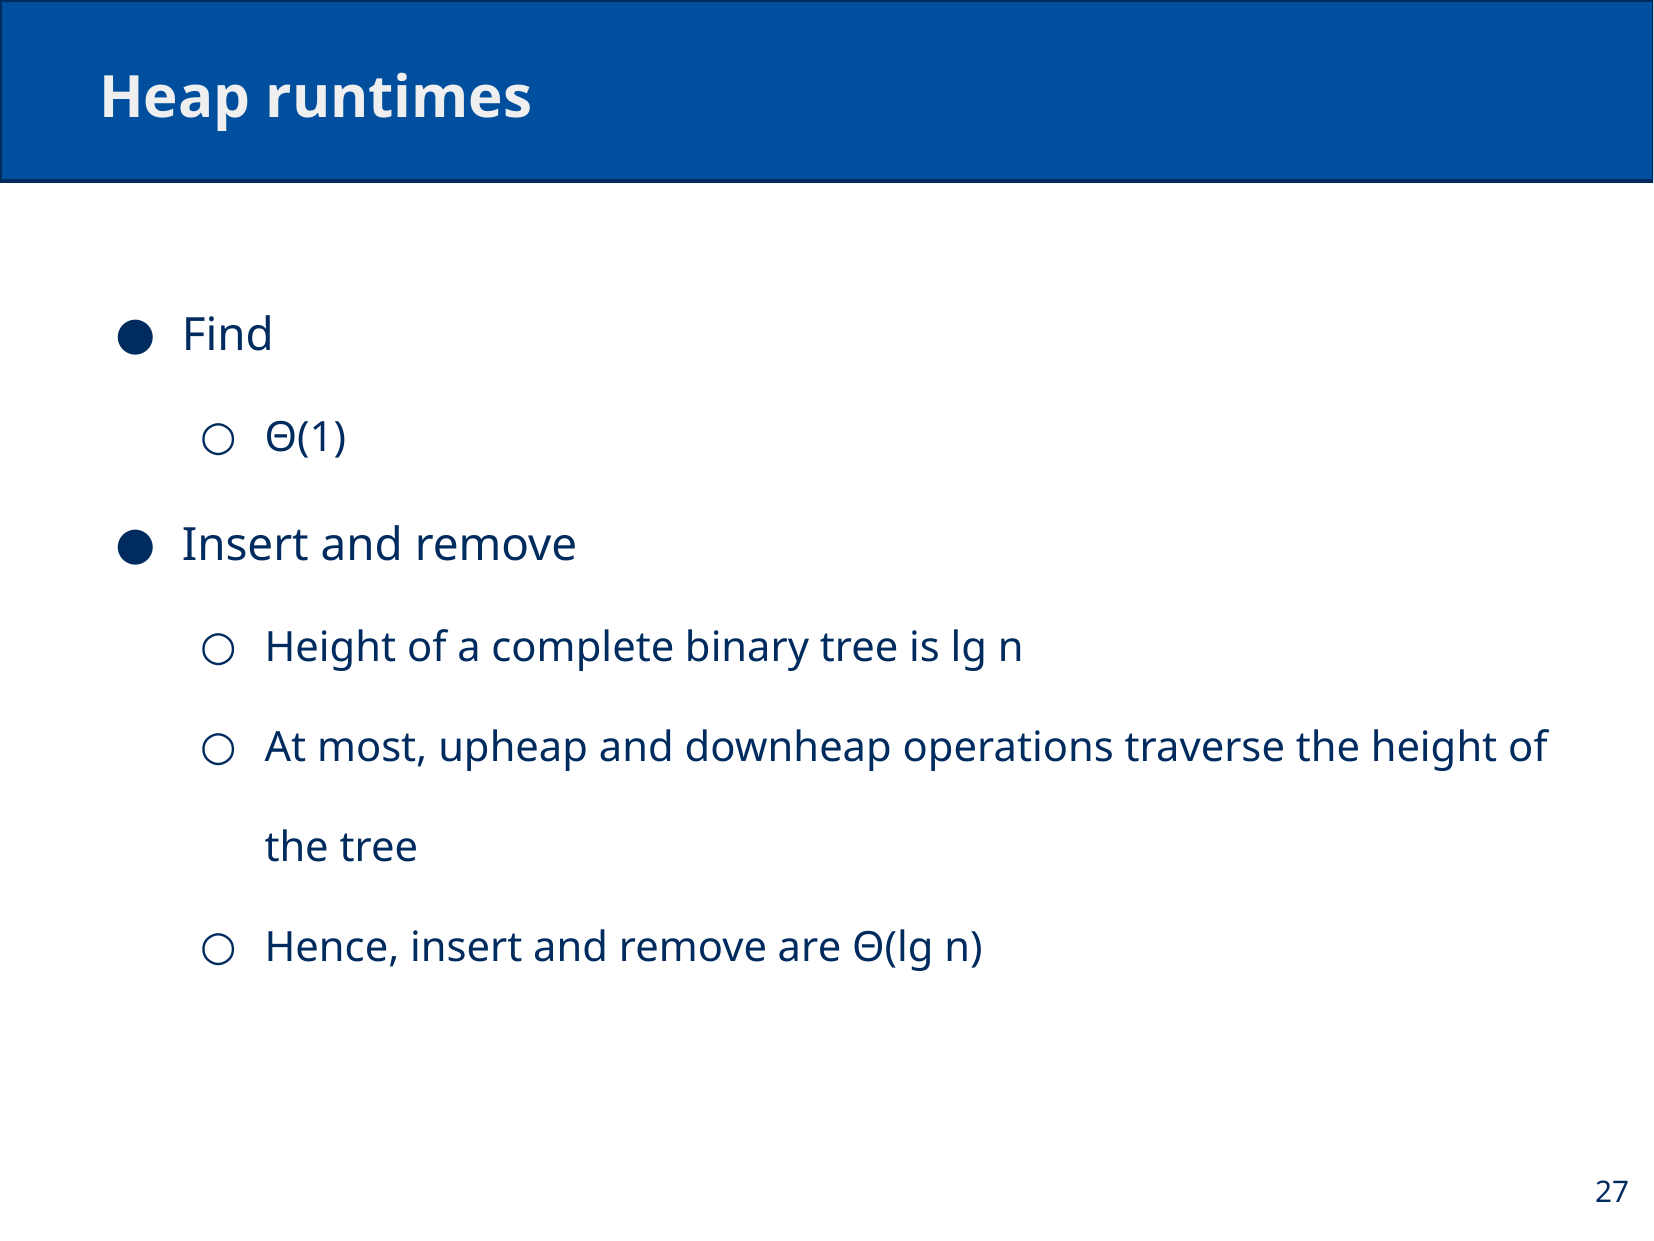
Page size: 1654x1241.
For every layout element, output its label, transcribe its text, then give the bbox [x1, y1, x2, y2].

title Heap runtimes [82, 36, 1571, 146]
slide_number 27 [1546, 1145, 1647, 1241]
list Find Θ(1) Insert and remove Height of a complete binary tree is lg n At most, upheap and downheap operations traverse the height of the tree Hence, insert and remove are Θ(lg n) [82, 232, 1571, 1188]
